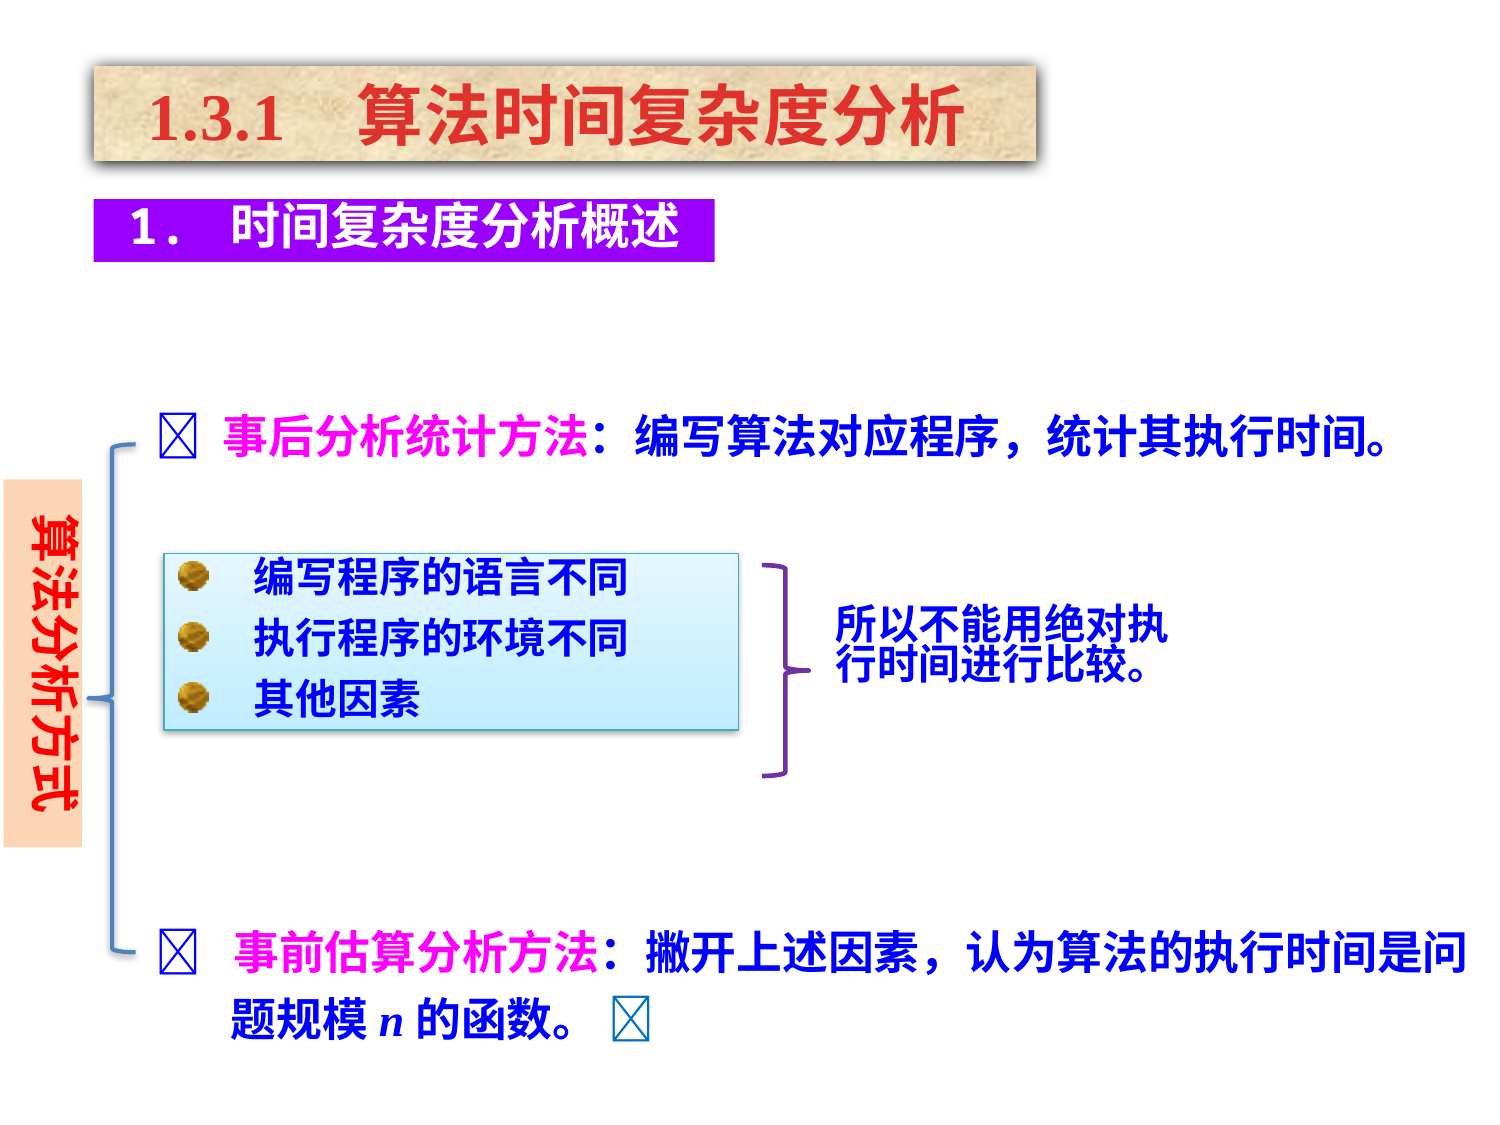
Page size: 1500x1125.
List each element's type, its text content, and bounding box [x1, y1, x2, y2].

text_box  事后分析统计方法：编写算法对应程序，统计其执行时间。 [140, 411, 1500, 471]
text_box [86, 442, 136, 955]
picture [178, 682, 209, 713]
text_box 1.3.1 算法时间复杂度分析 [93, 66, 1037, 161]
picture [178, 561, 209, 591]
text_box 编写程序的语言不同 执行程序的环境不同 其他因素 [163, 553, 739, 731]
text_box  事前估算分析方法：撇开上述因素，认为算法的执行时间是问题规模n的函数。  [140, 905, 1500, 1054]
text_box 所以不能用绝对执行时间进行比较。 [820, 600, 1219, 695]
text_box [761, 564, 810, 777]
text_box 1. 时间复杂度分析概述 [93, 199, 715, 262]
text_box 算法分析方式 [3, 479, 82, 848]
picture [178, 622, 209, 652]
